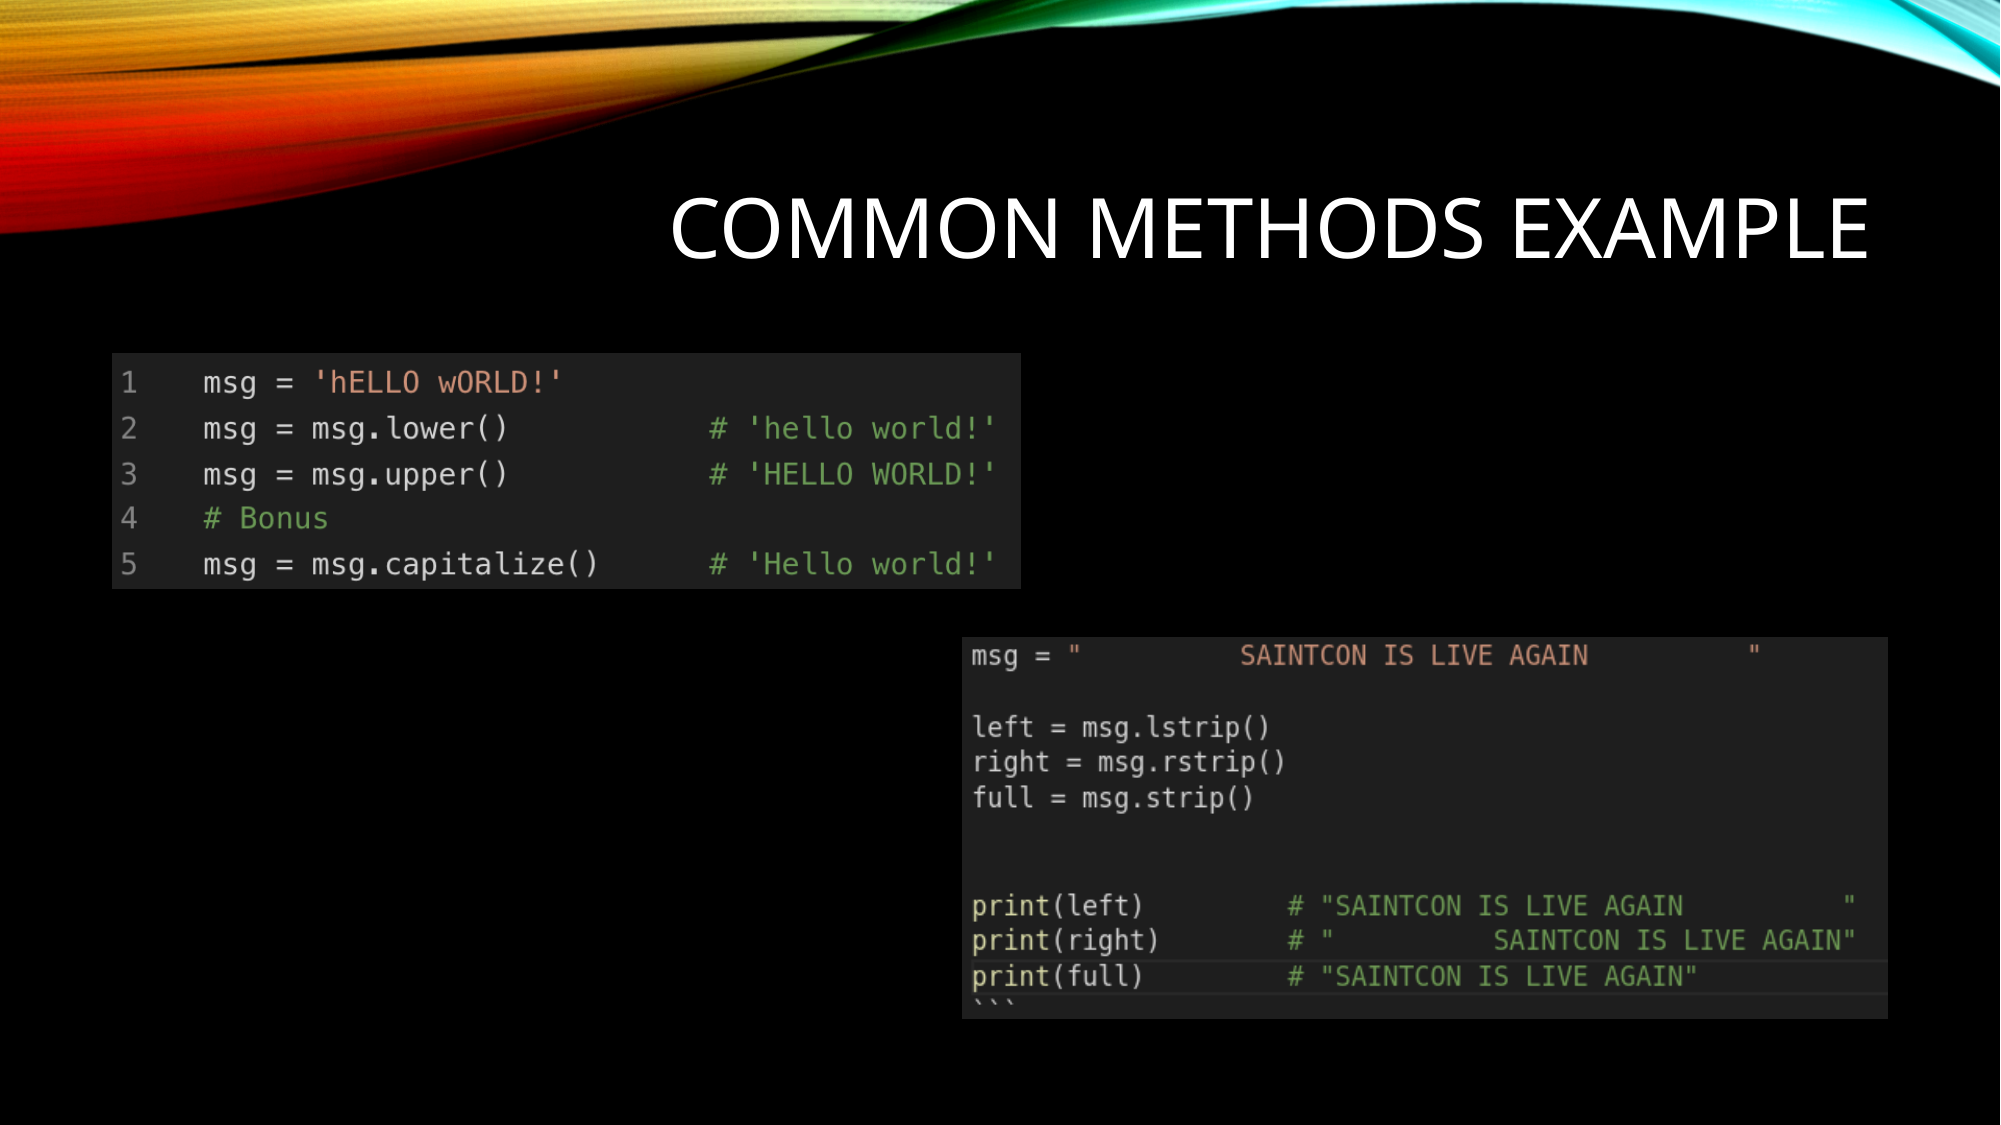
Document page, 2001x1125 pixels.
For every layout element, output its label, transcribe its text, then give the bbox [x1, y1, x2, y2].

picture [112, 353, 1021, 589]
picture [962, 637, 1888, 1019]
text_box Common Methods Example [474, 125, 1887, 338]
picture [0, 0, 2000, 236]
